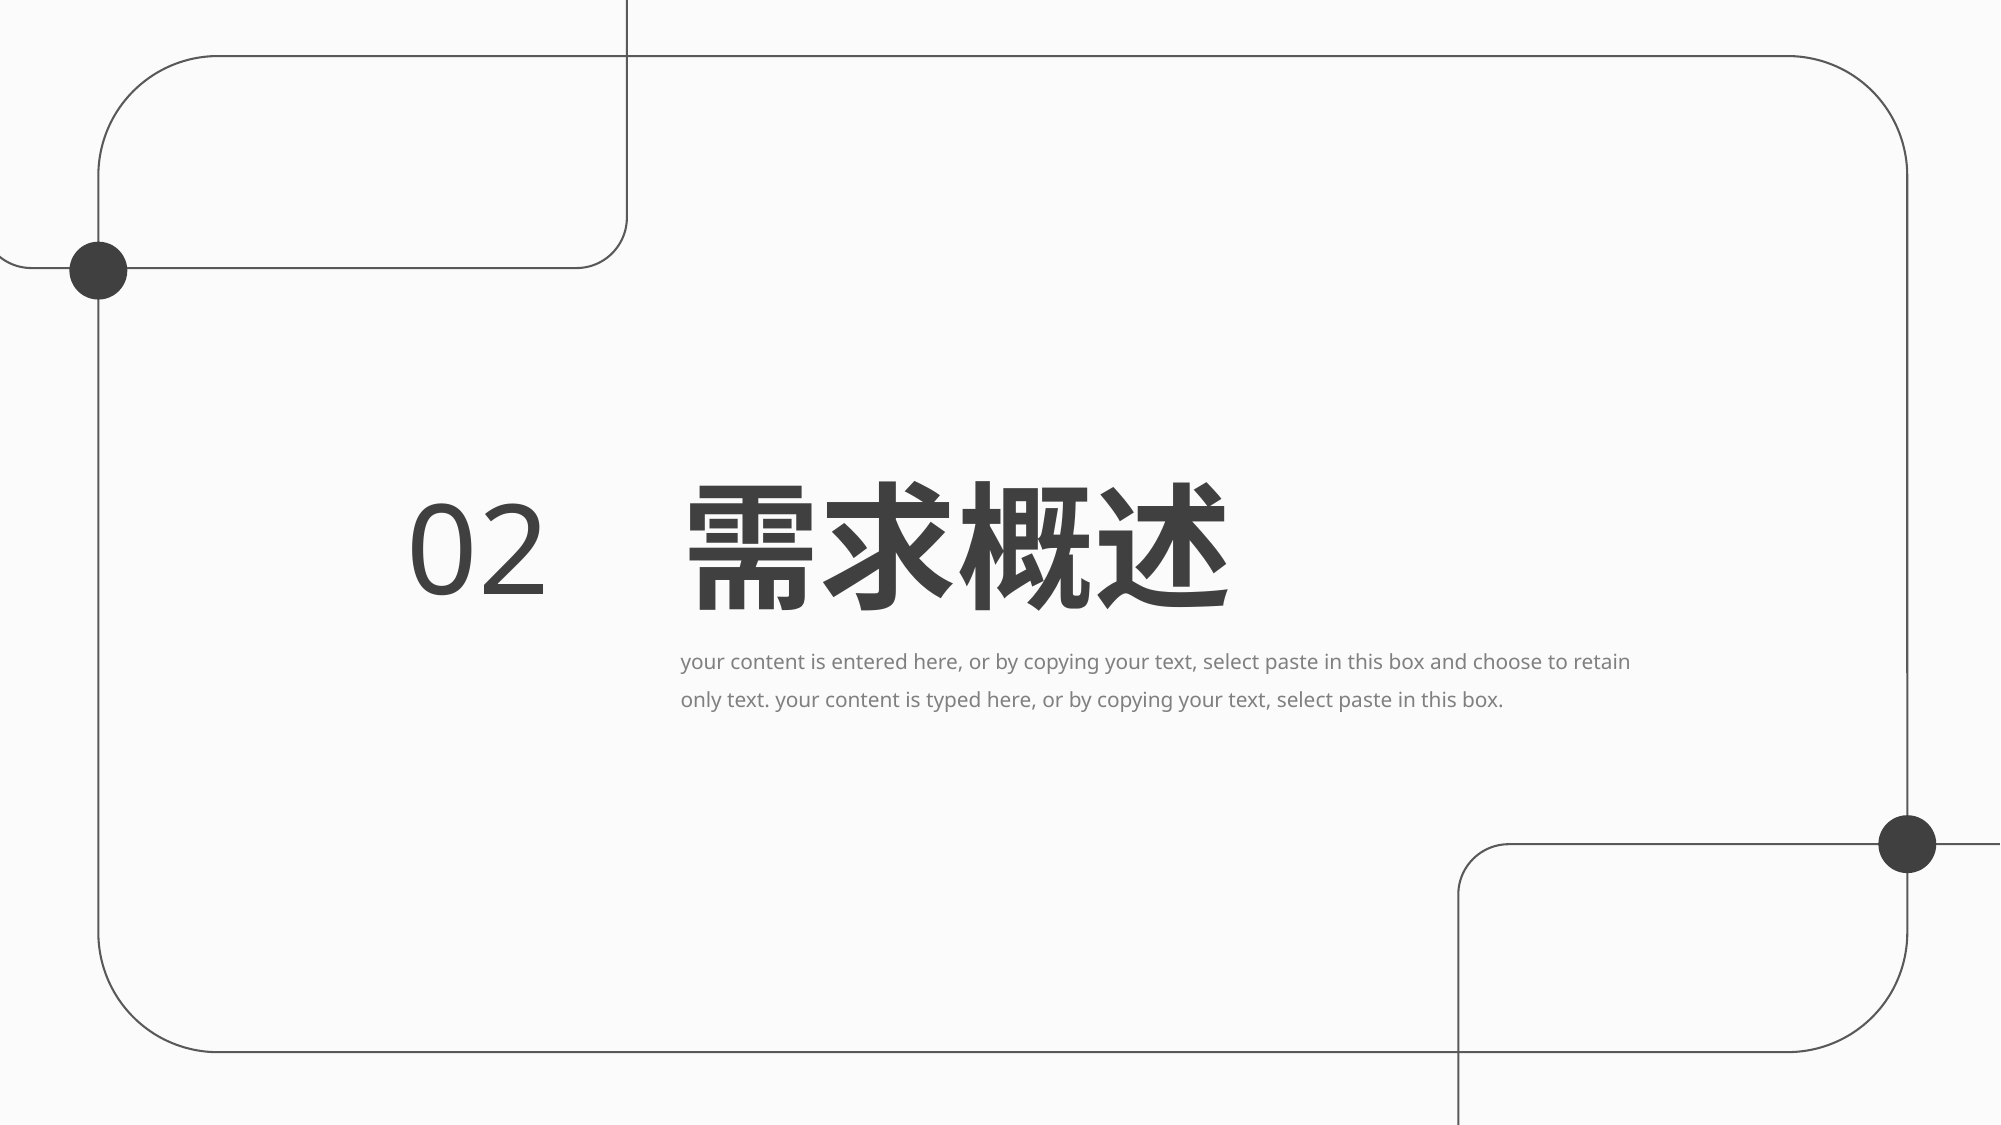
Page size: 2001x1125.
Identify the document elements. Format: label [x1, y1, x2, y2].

text_box [1877, 814, 1938, 875]
text_box [97, 55, 1909, 1054]
text_box [1457, 843, 2000, 1125]
text_box [68, 240, 129, 301]
text_box [0, 0, 628, 270]
